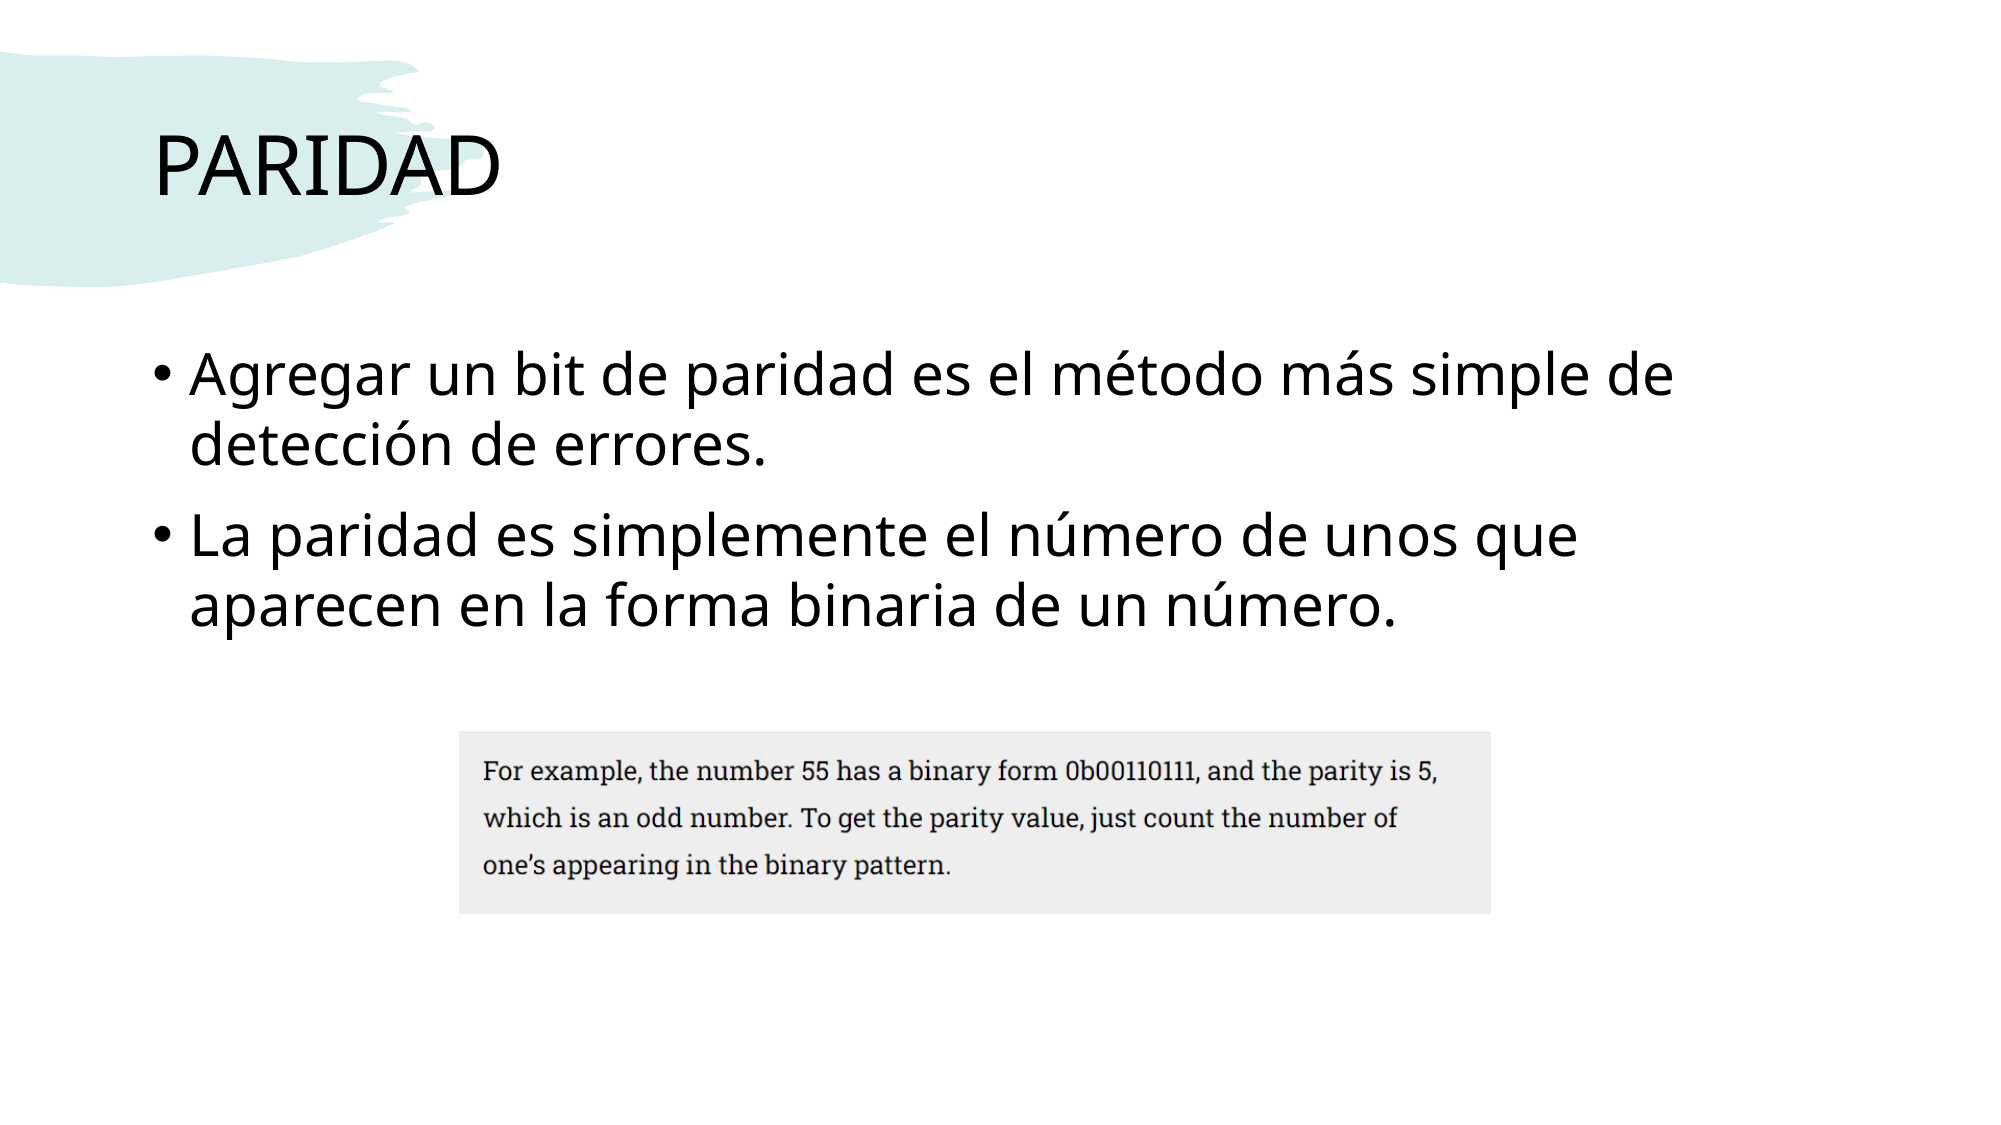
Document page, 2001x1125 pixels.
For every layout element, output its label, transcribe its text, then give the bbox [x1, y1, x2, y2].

title PARIDAD [137, 59, 1863, 278]
picture [459, 731, 1491, 914]
list Agregar un bit de paridad es el método más simple de detección de errores. La paridad es simplemente el número de unos que aparecen en la forma binaria de un número. [137, 329, 1863, 1013]
